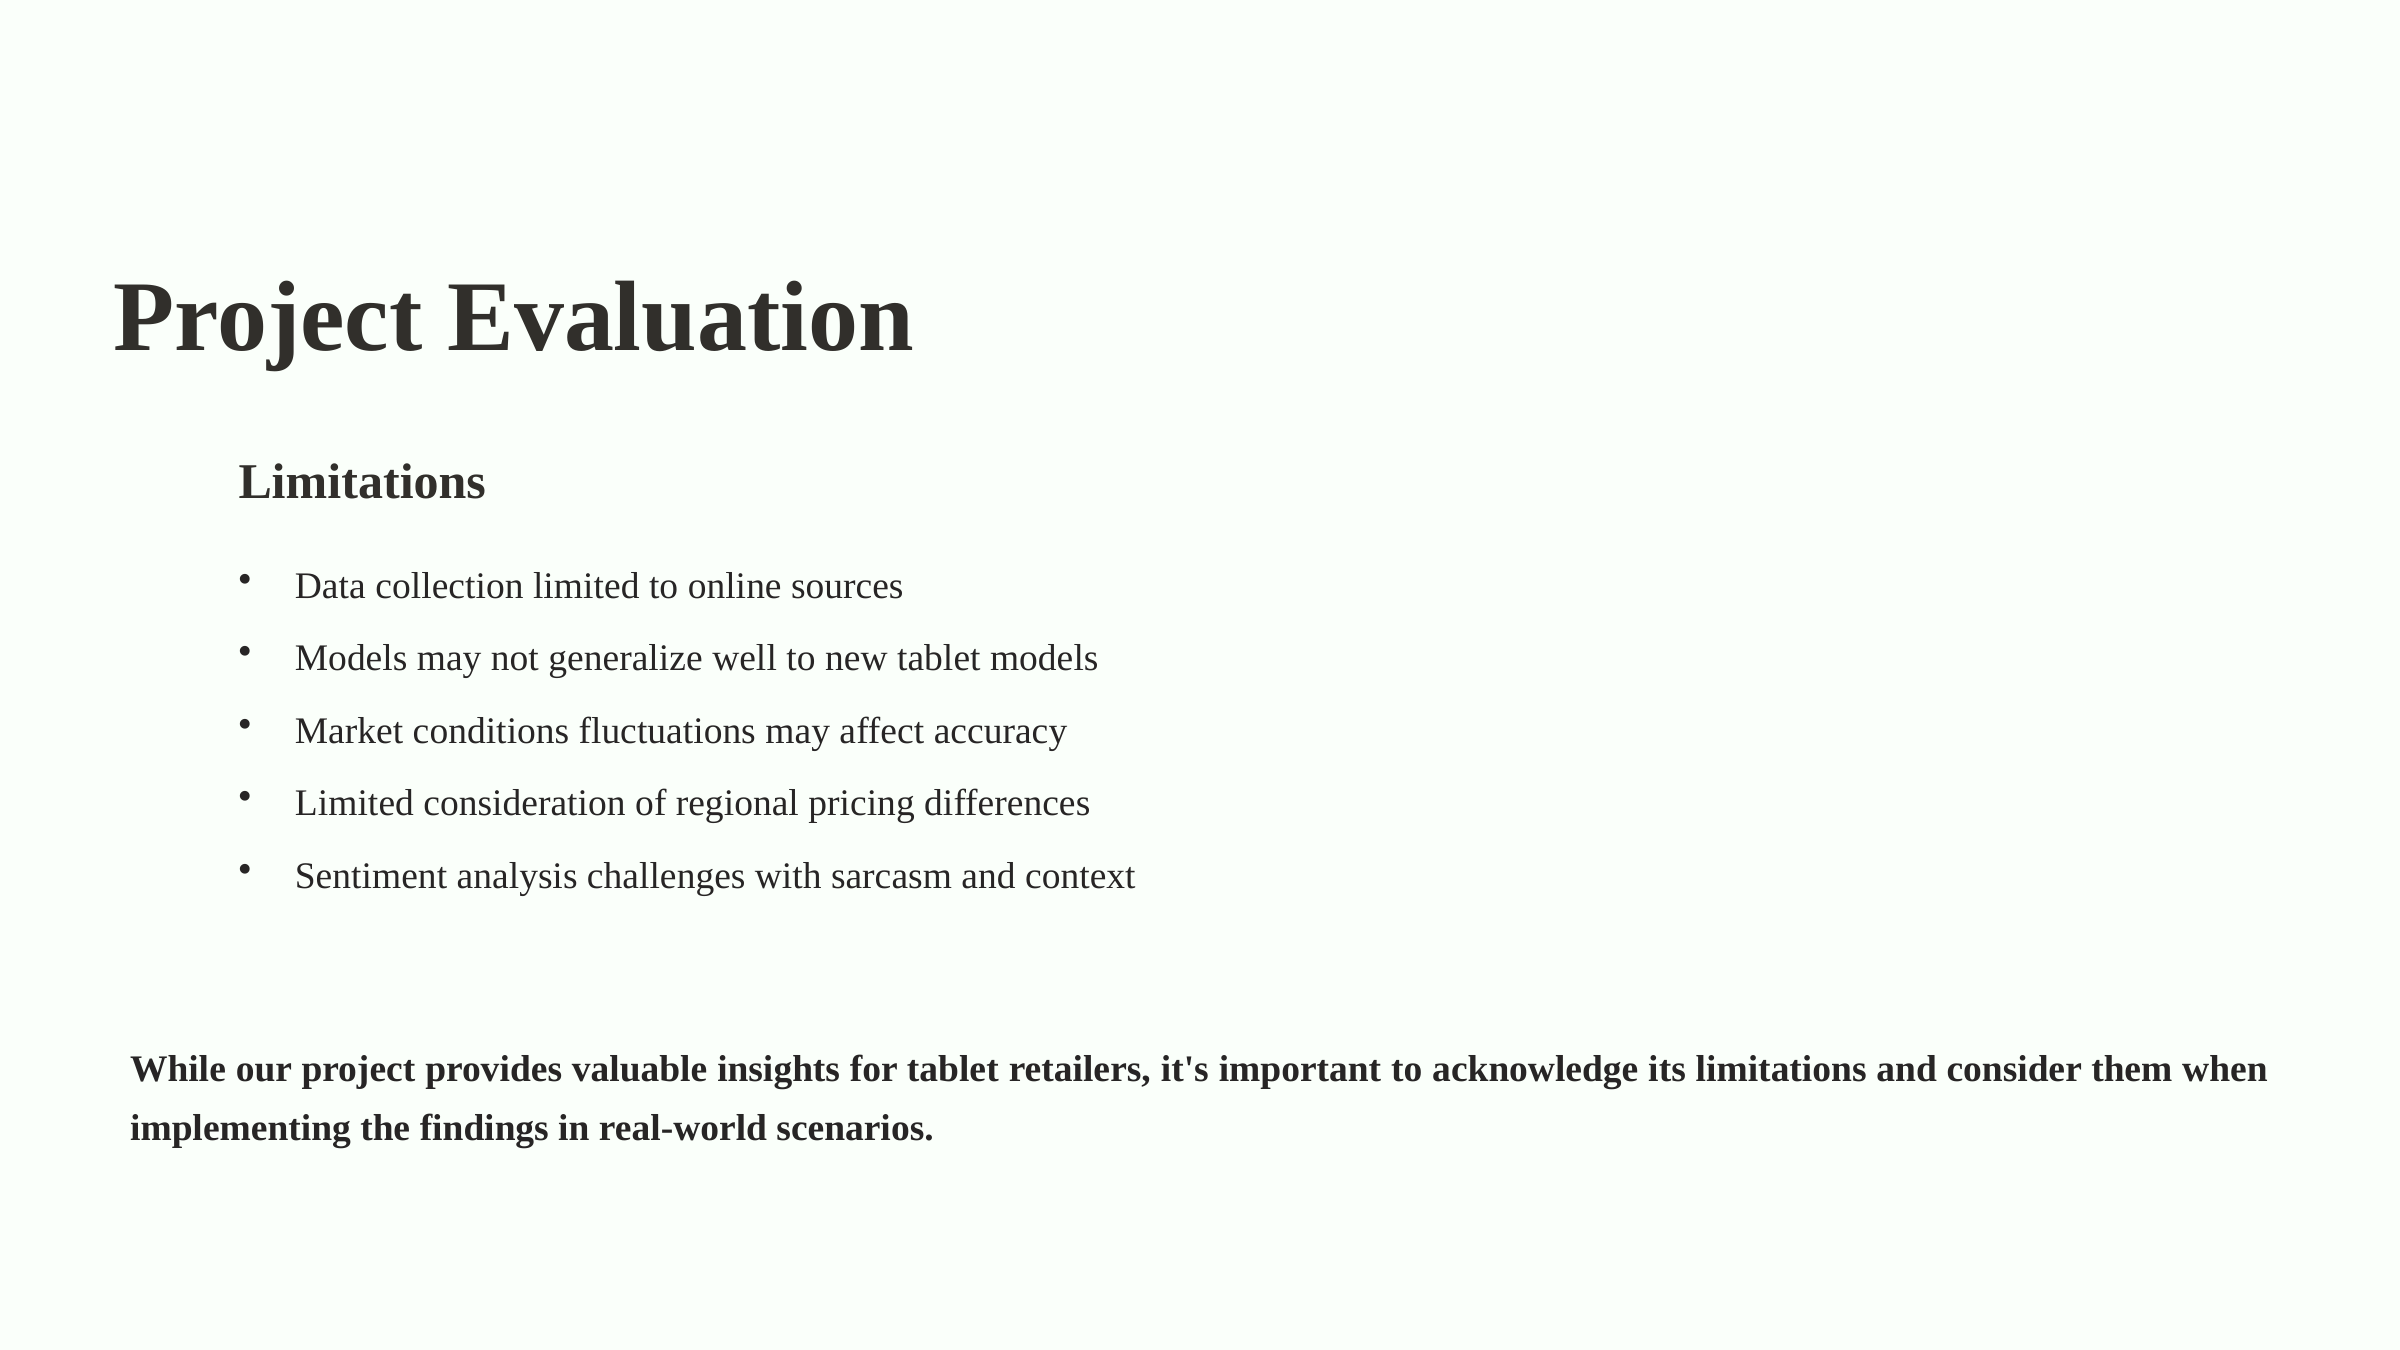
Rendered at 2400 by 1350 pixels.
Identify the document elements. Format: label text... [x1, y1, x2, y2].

text_box Project Evaluation [113, 254, 1044, 371]
text_box Market conditions fluctuations may affect accuracy [238, 691, 1263, 751]
text_box Models may not generalize well to new tablet models [238, 618, 1263, 679]
text_box Data collection limited to online sources [238, 546, 1263, 606]
text_box Sentiment analysis challenges with sarcasm and context [238, 836, 1263, 896]
text_box Limited consideration of regional pricing differences [238, 763, 1263, 824]
text_box While our project provides valuable insights for tablet retailers, it's important to acknowledge its limitations and consider them when implementing the findings in real-world scenarios. [130, 1029, 2270, 1149]
text_box Limitations [238, 451, 704, 510]
